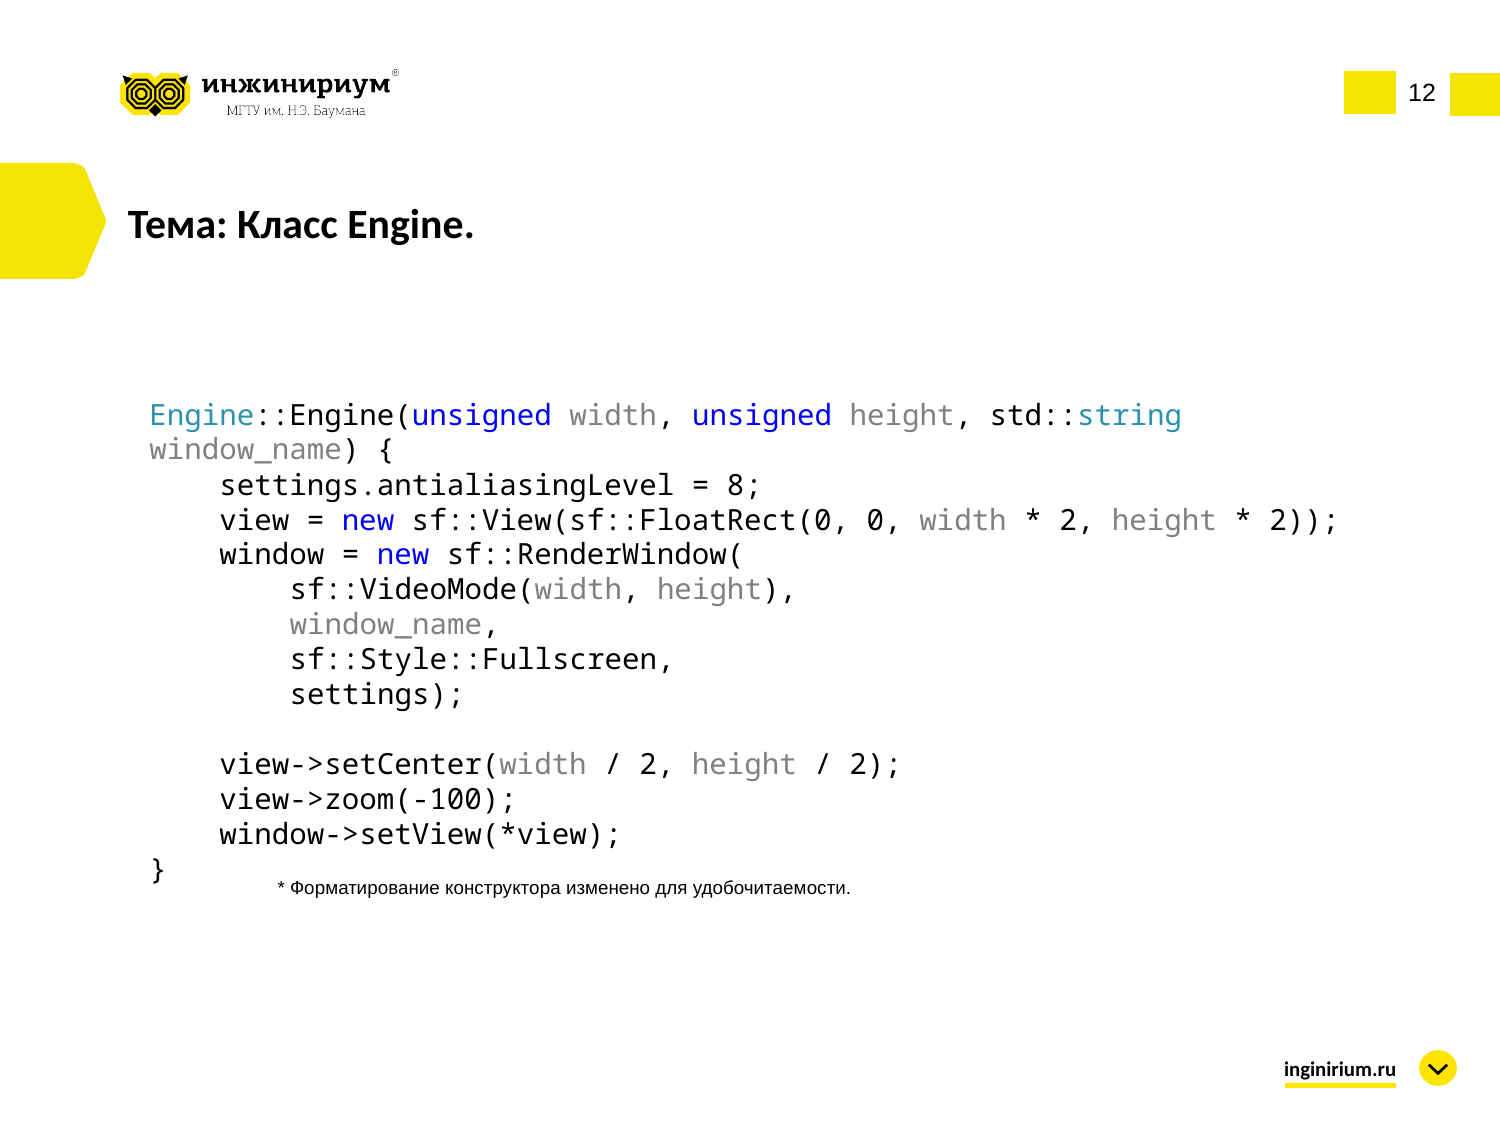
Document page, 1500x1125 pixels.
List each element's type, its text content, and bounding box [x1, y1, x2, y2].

text_box 12 [1393, 68, 1452, 114]
picture [120, 68, 399, 119]
text_box [120, 267, 1396, 436]
picture [1449, 73, 1500, 116]
text_box * Форматирование конструктора изменено для удобочитаемости. [262, 893, 866, 906]
text_box inginirium.ru [1263, 1047, 1412, 1088]
picture [1344, 71, 1396, 115]
picture [1419, 1049, 1457, 1086]
text_box Engine::Engine(unsigned width, unsigned height, std::string window_name) { settings.antialiasingLevel = 8; view = new sf::View(sf::FloatRect(0, 0, width * 2, height * 2)); window = new sf::RenderWindow( sf::VideoMode(width, height), window_name, sf::Style::Fullscreen, settings); view->setCenter(width / 2, height / 2); view->zoom(-100); window->setView(*view); } [134, 388, 1366, 893]
picture [0, 163, 106, 279]
picture [1284, 1083, 1396, 1088]
text_box Тема: Класс Engine. [113, 189, 1353, 293]
